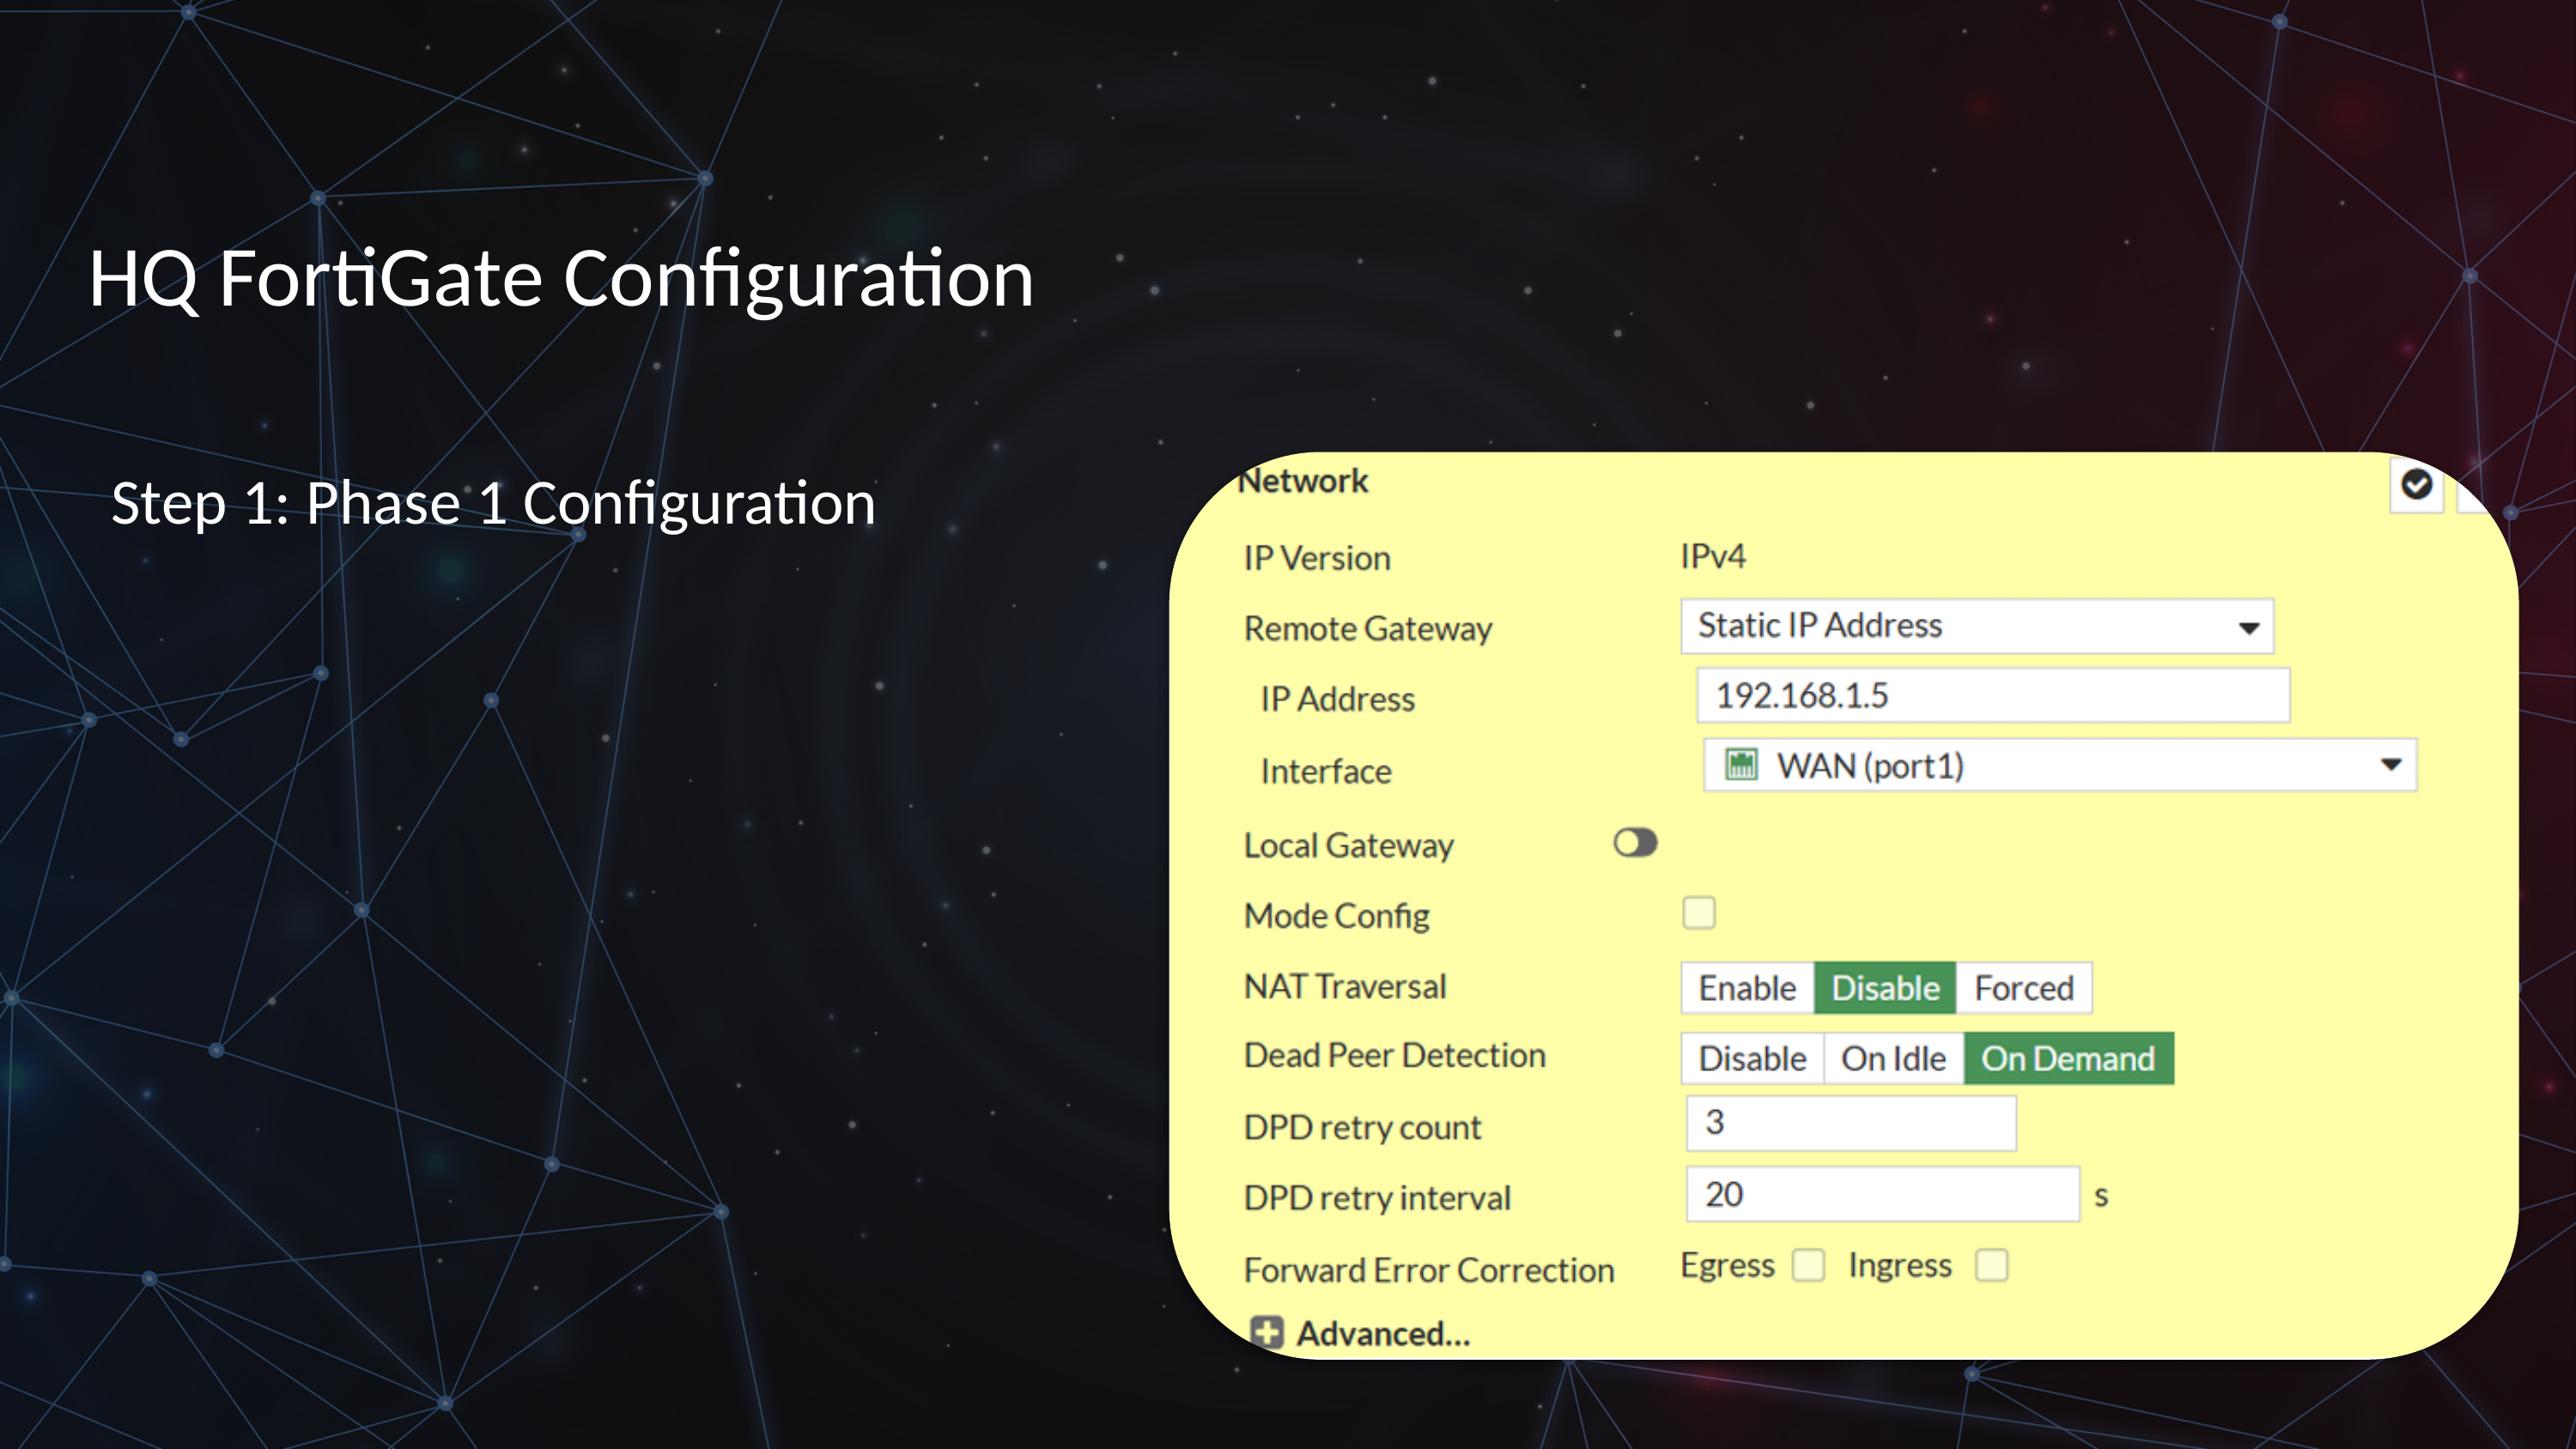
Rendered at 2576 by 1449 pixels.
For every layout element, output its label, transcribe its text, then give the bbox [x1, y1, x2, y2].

text_box [144, 544, 1164, 603]
picture [1169, 452, 2519, 1361]
text_box HQ FortiGate Configuration [75, 214, 1567, 330]
text_box [144, 391, 1340, 453]
text_box [0, 0, 2576, 1449]
text_box Step 1: Phase 1 Configuration [98, 453, 1166, 544]
